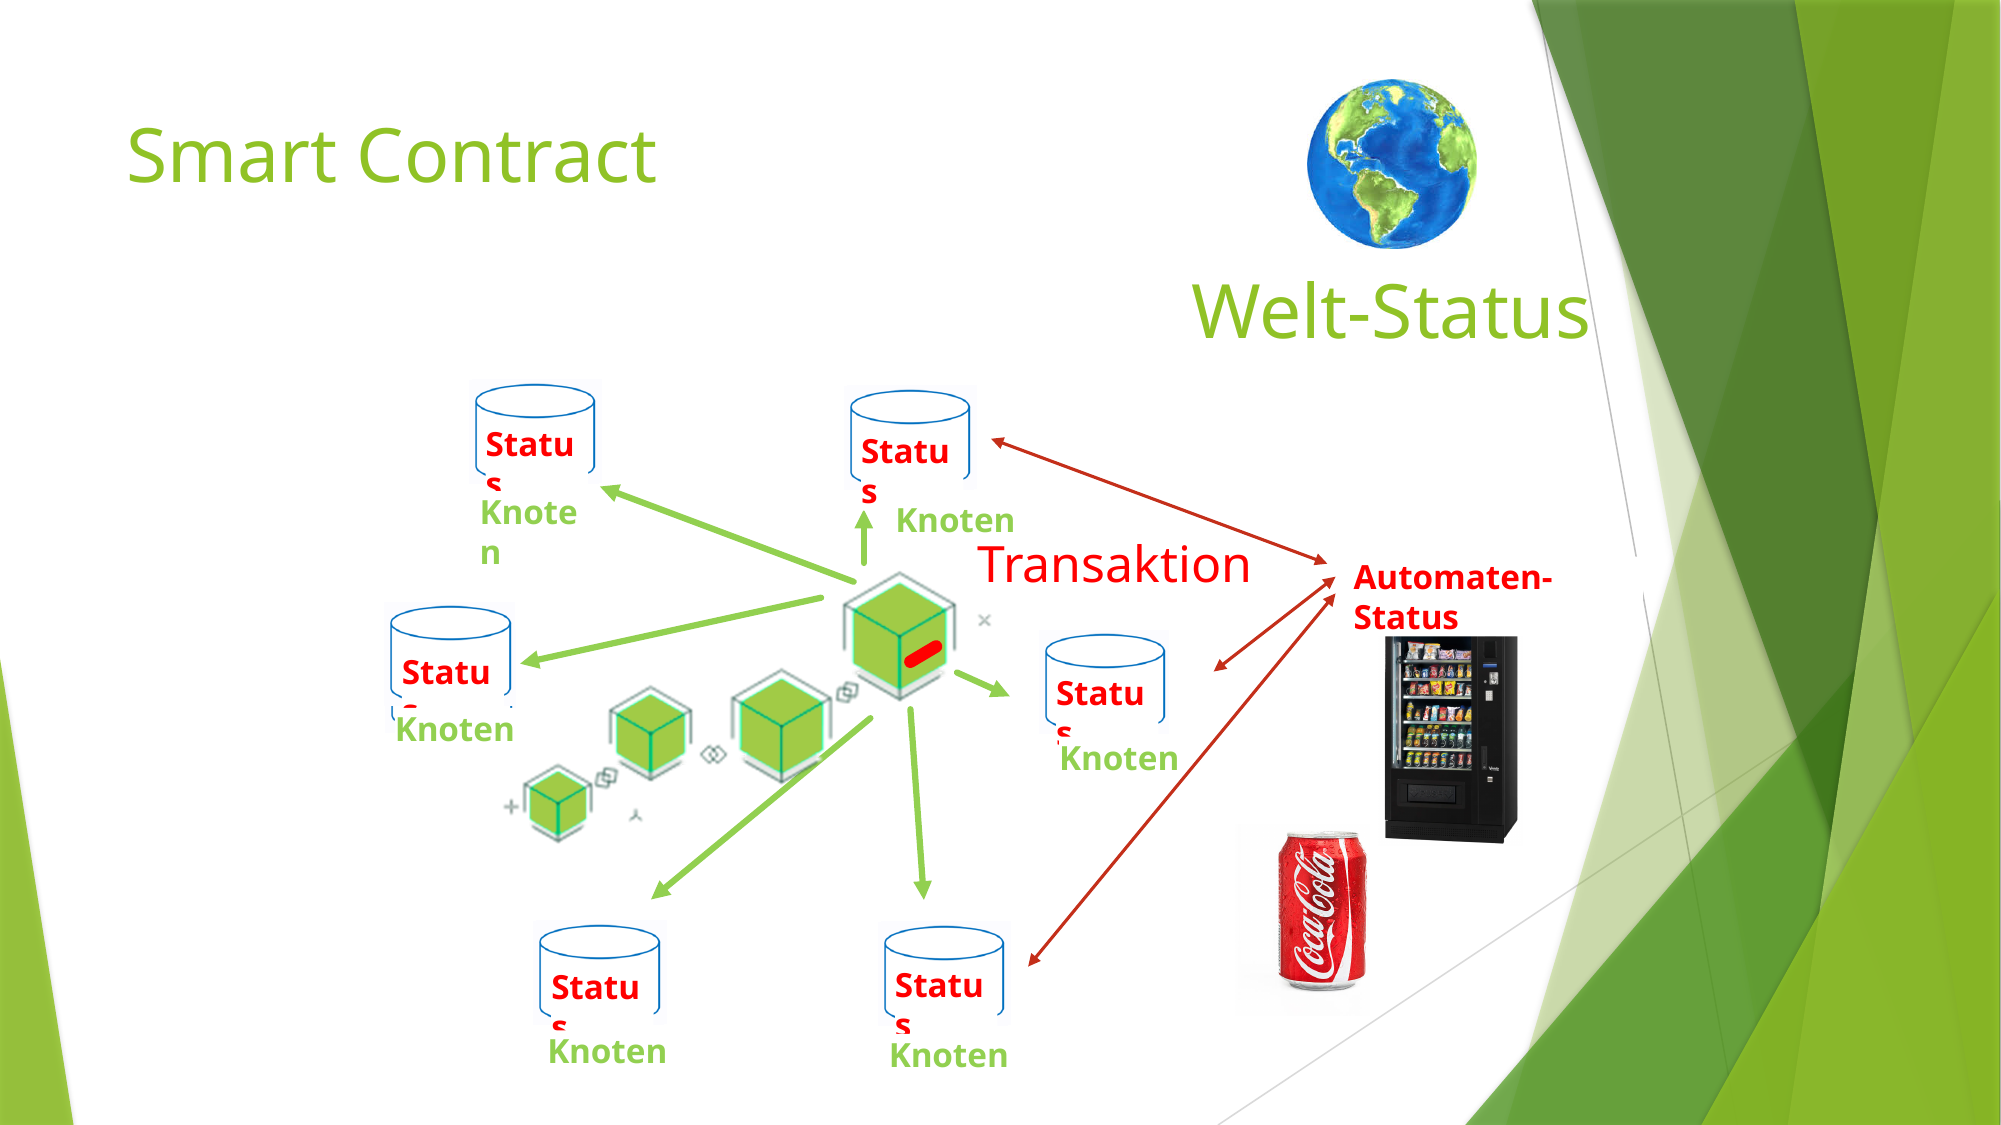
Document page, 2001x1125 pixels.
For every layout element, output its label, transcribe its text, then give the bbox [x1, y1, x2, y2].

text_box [401, 422, 1160, 489]
picture [1235, 823, 1371, 1017]
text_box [384, 379, 1169, 1027]
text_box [394, 490, 1182, 1075]
title Smart Contract [111, 99, 1175, 317]
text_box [1180, 78, 1603, 363]
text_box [990, 438, 1337, 968]
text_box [1213, 556, 1644, 847]
